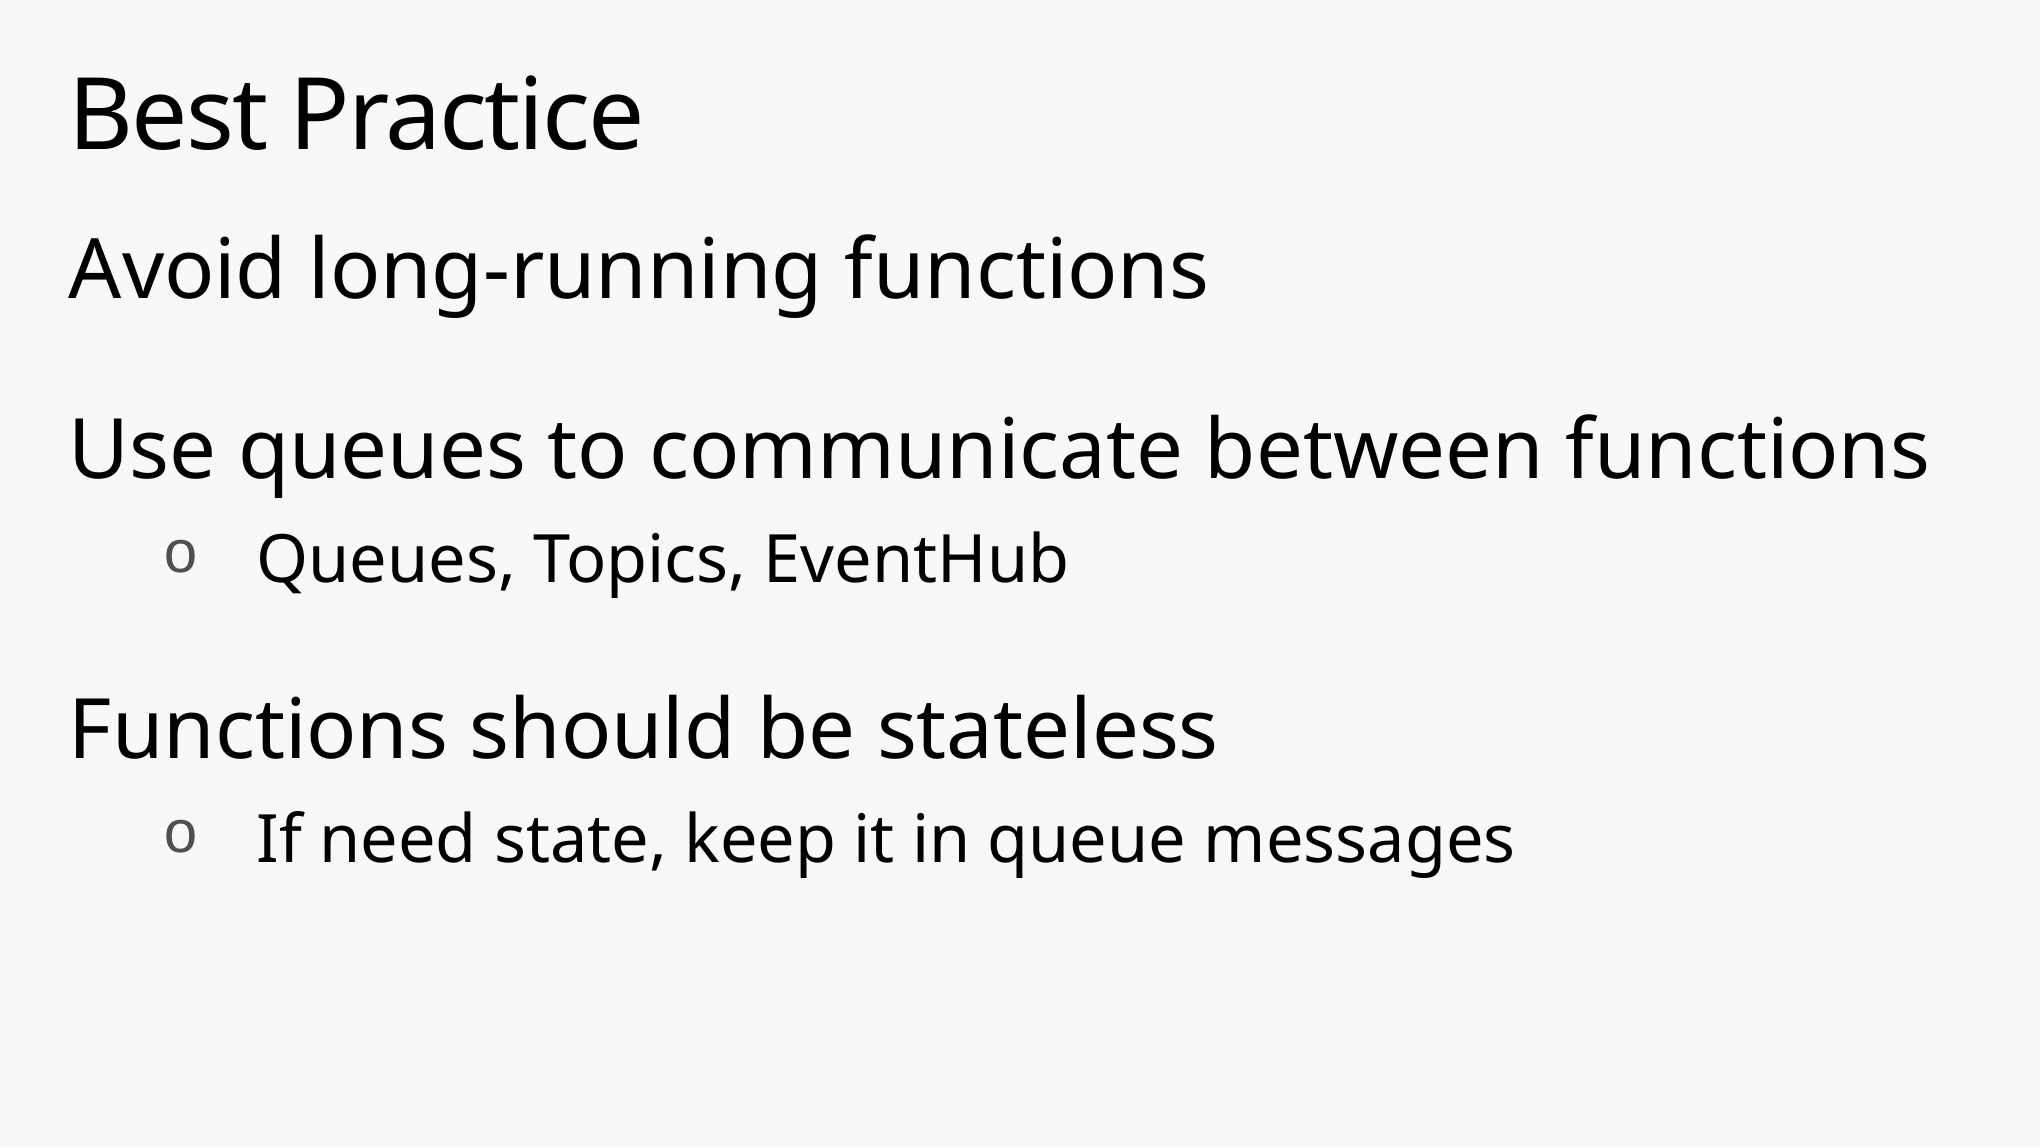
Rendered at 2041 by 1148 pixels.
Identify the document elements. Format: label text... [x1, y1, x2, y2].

title Best Practice [45, 48, 1996, 199]
list Avoid long-running functions Use queues to communicate between functions Queues, Topics, EventHub Functions should be stateless If need state, keep it in queue messages [45, 211, 1996, 899]
